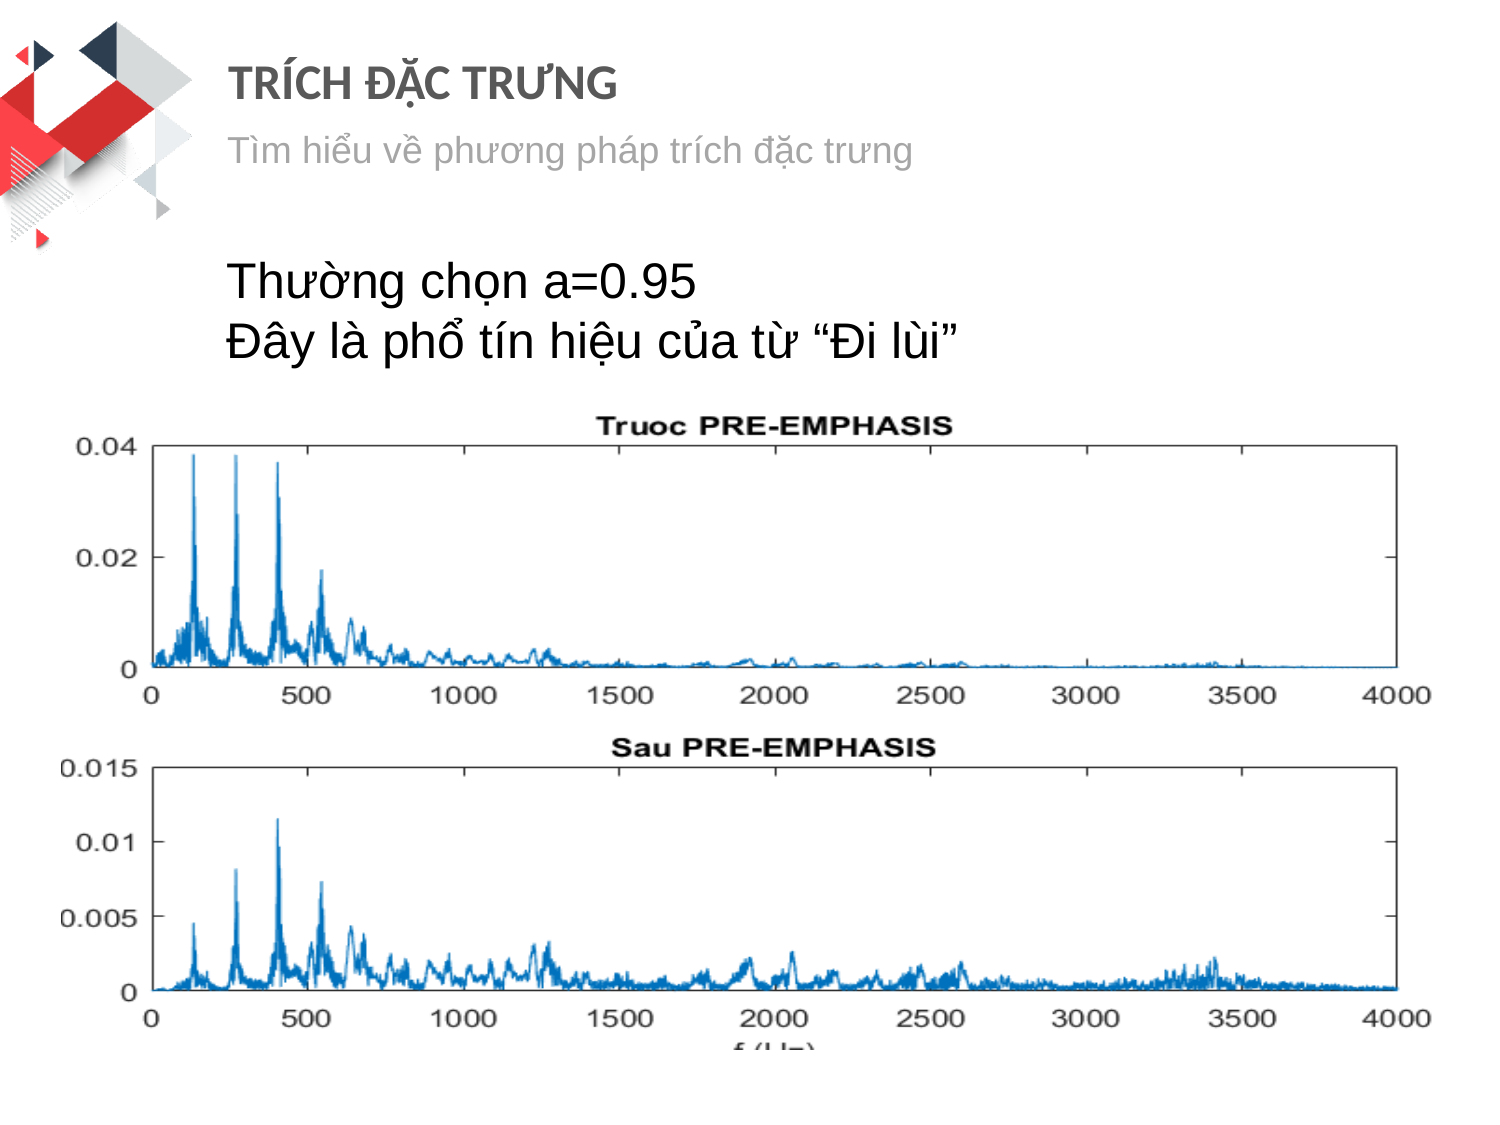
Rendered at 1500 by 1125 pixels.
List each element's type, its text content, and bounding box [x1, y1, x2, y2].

picture [60, 408, 1454, 1050]
text_box Thường chọn a=0.95 Đây là phổ tín hiệu của từ “Đi lùi” [212, 241, 1054, 377]
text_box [212, 42, 1383, 179]
picture [0, 21, 192, 255]
